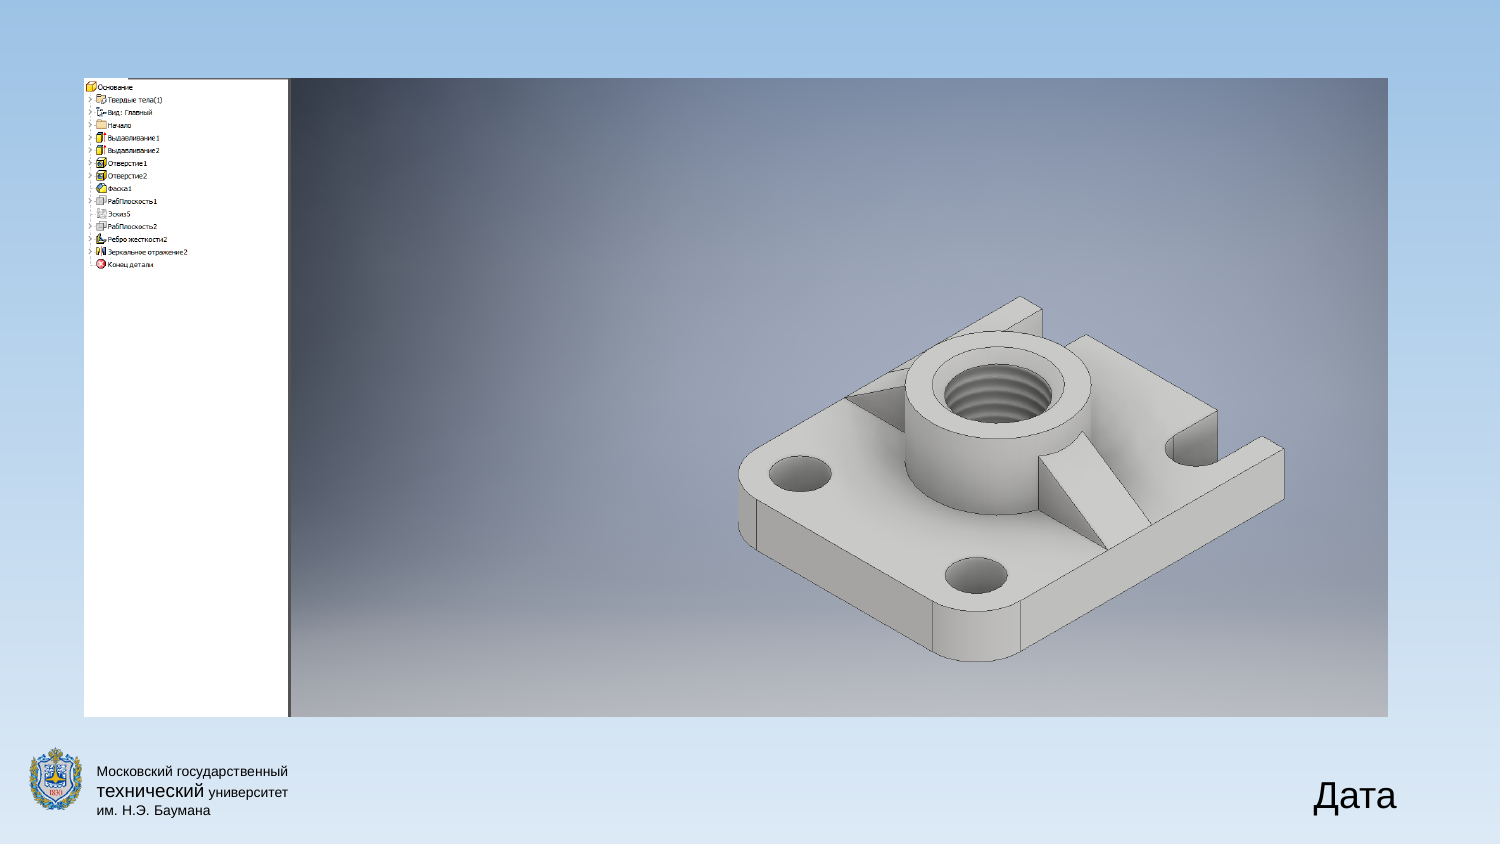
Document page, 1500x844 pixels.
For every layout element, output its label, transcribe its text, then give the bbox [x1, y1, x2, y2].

picture [84, 78, 1388, 717]
picture [29, 747, 82, 810]
text_box Дата [1298, 763, 1500, 825]
